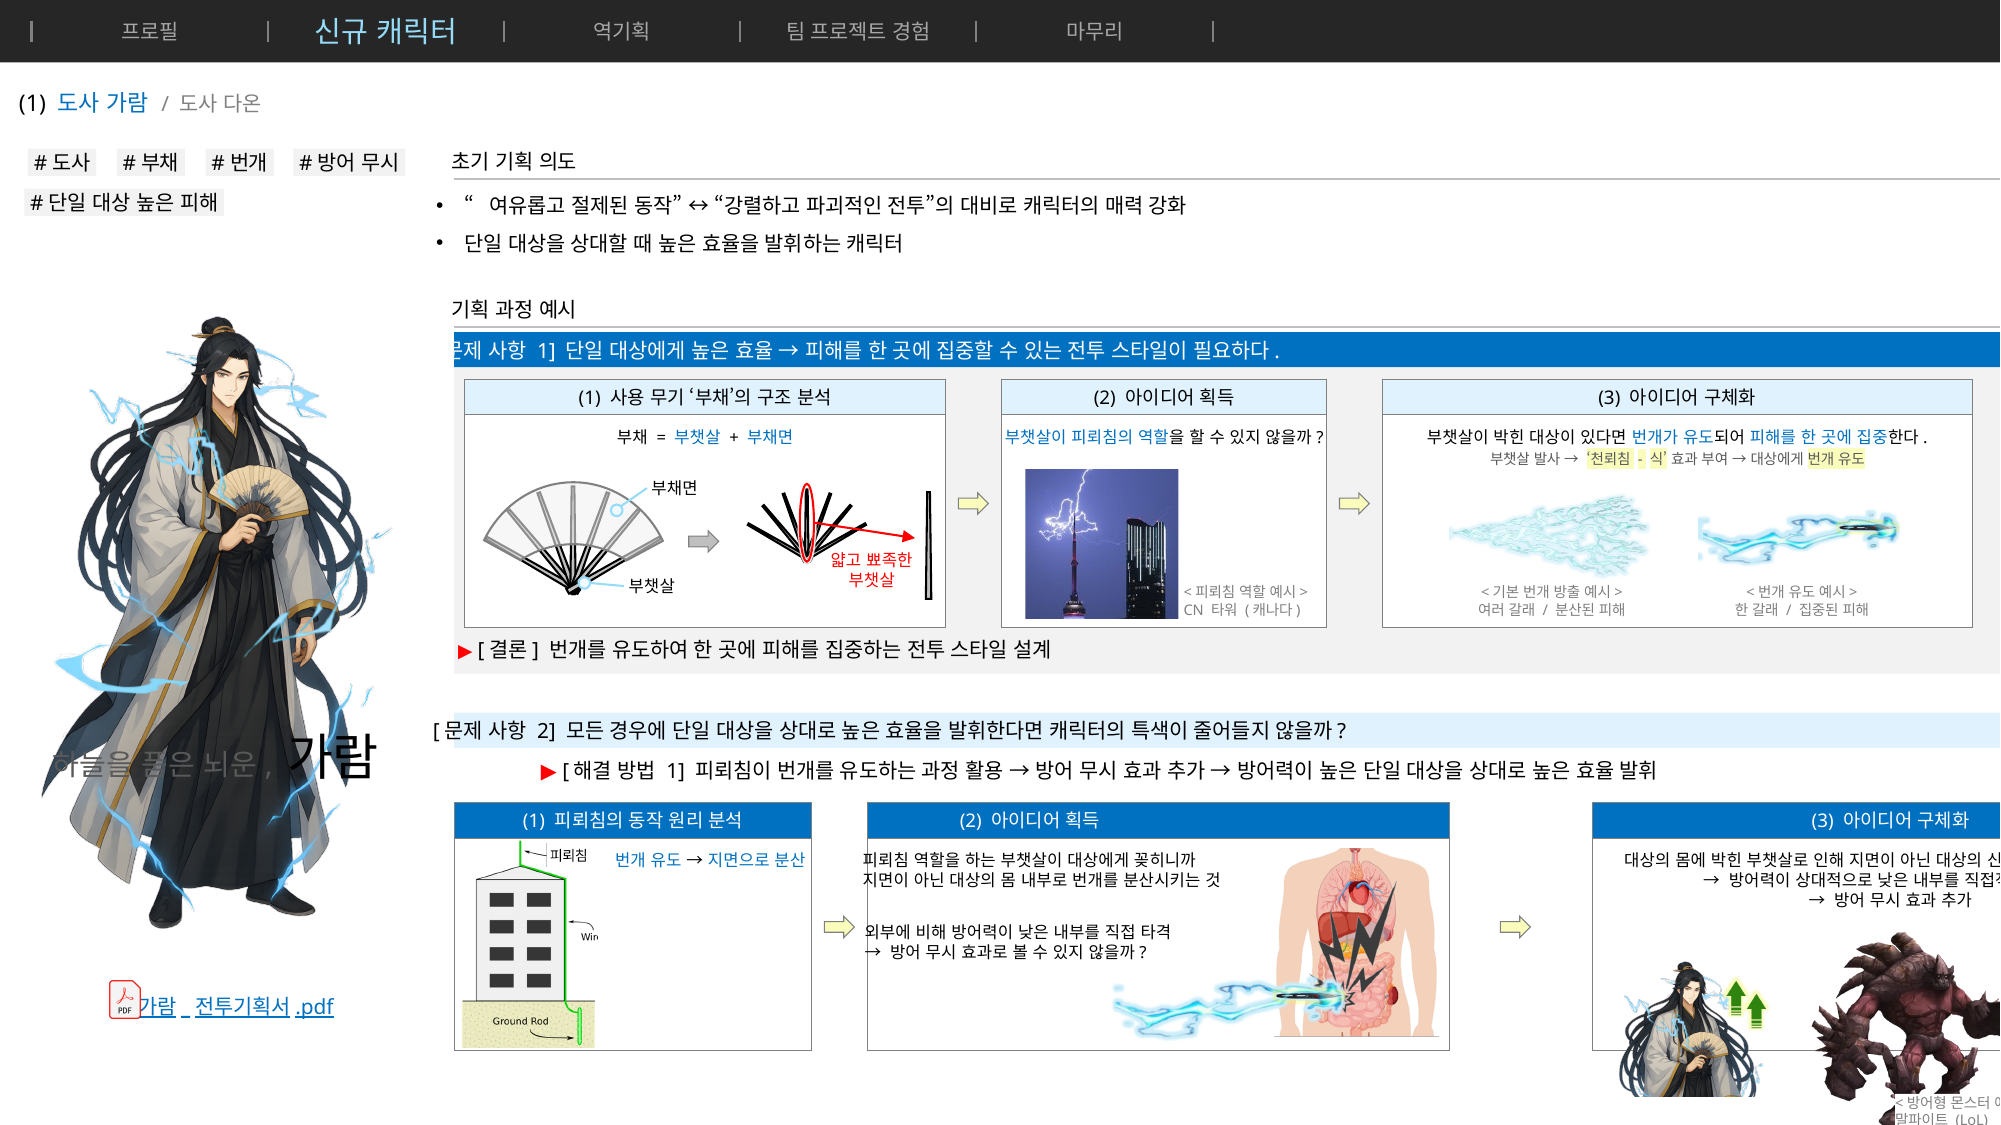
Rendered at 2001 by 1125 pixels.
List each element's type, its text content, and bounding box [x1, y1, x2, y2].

text_box [865, 840, 1451, 1052]
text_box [0, 0, 2000, 64]
text_box [453, 801, 813, 840]
text_box 피뢰침 역할을 하는 부챗살이 대상에게 꽂히니까 지면이 아닌 대상의 몸 내부로 번개를 분산시키는 것 [862, 838, 1222, 890]
text_box [822, 912, 857, 942]
text_box 기획 과정 예시 [451, 296, 577, 322]
text_box [1591, 840, 2000, 1052]
text_box [1498, 912, 1533, 942]
text_box 외부에 비해 방어력이 낮은 내부를 직접 타격 → 방어 무시 효과로 볼 수 있지 않을까? [864, 909, 1109, 962]
text_box [1591, 801, 2000, 840]
text_box [453, 840, 813, 1052]
text_box (1) 도사 가람 / 도사 다온 [19, 88, 262, 116]
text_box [453, 366, 2000, 675]
text_box (1) 피뢰침의 동작 원리 분석 [522, 809, 743, 832]
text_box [453, 147, 2000, 180]
text_box ▶ [해결 방법 1] 피뢰침이 번개를 유도하는 과정 활용 → 방어 무시 효과 추가 → 방어력이 높은 단일 대상을 상대로 높은 효율 발휘 [540, 749, 1658, 798]
text_box (3) 아이디어 구체화 [1811, 809, 1970, 832]
picture [1109, 847, 1440, 1042]
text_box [1618, 927, 2000, 1125]
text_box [453, 712, 2000, 749]
text_box 대상의 몸에 박힌 부챗살로 인해 지면이 아닌 대상의 신체 내부로 번개를 분산 → 방어력이 상대적으로 낮은 내부를 직접적으로 공격 → 방어 무시 효과 추가 [1624, 838, 2000, 910]
picture [31, 291, 401, 937]
text_box [865, 801, 1451, 840]
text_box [453, 331, 2000, 366]
picture [460, 836, 602, 1049]
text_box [31, 148, 401, 217]
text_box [108, 979, 323, 1019]
text_box 번개 유도 → 지면으로 분산 [615, 838, 806, 870]
text_box “여유롭고 절제된 동작” ↔ “강렬하고 파괴적인 전투”의 대비로 캐릭터의 매력 강화 단일 대상을 상대할 때 높은 효율을 발휘하는 캐릭터 [436, 181, 1187, 256]
text_box (2) 아이디어 획득 [959, 809, 1101, 832]
